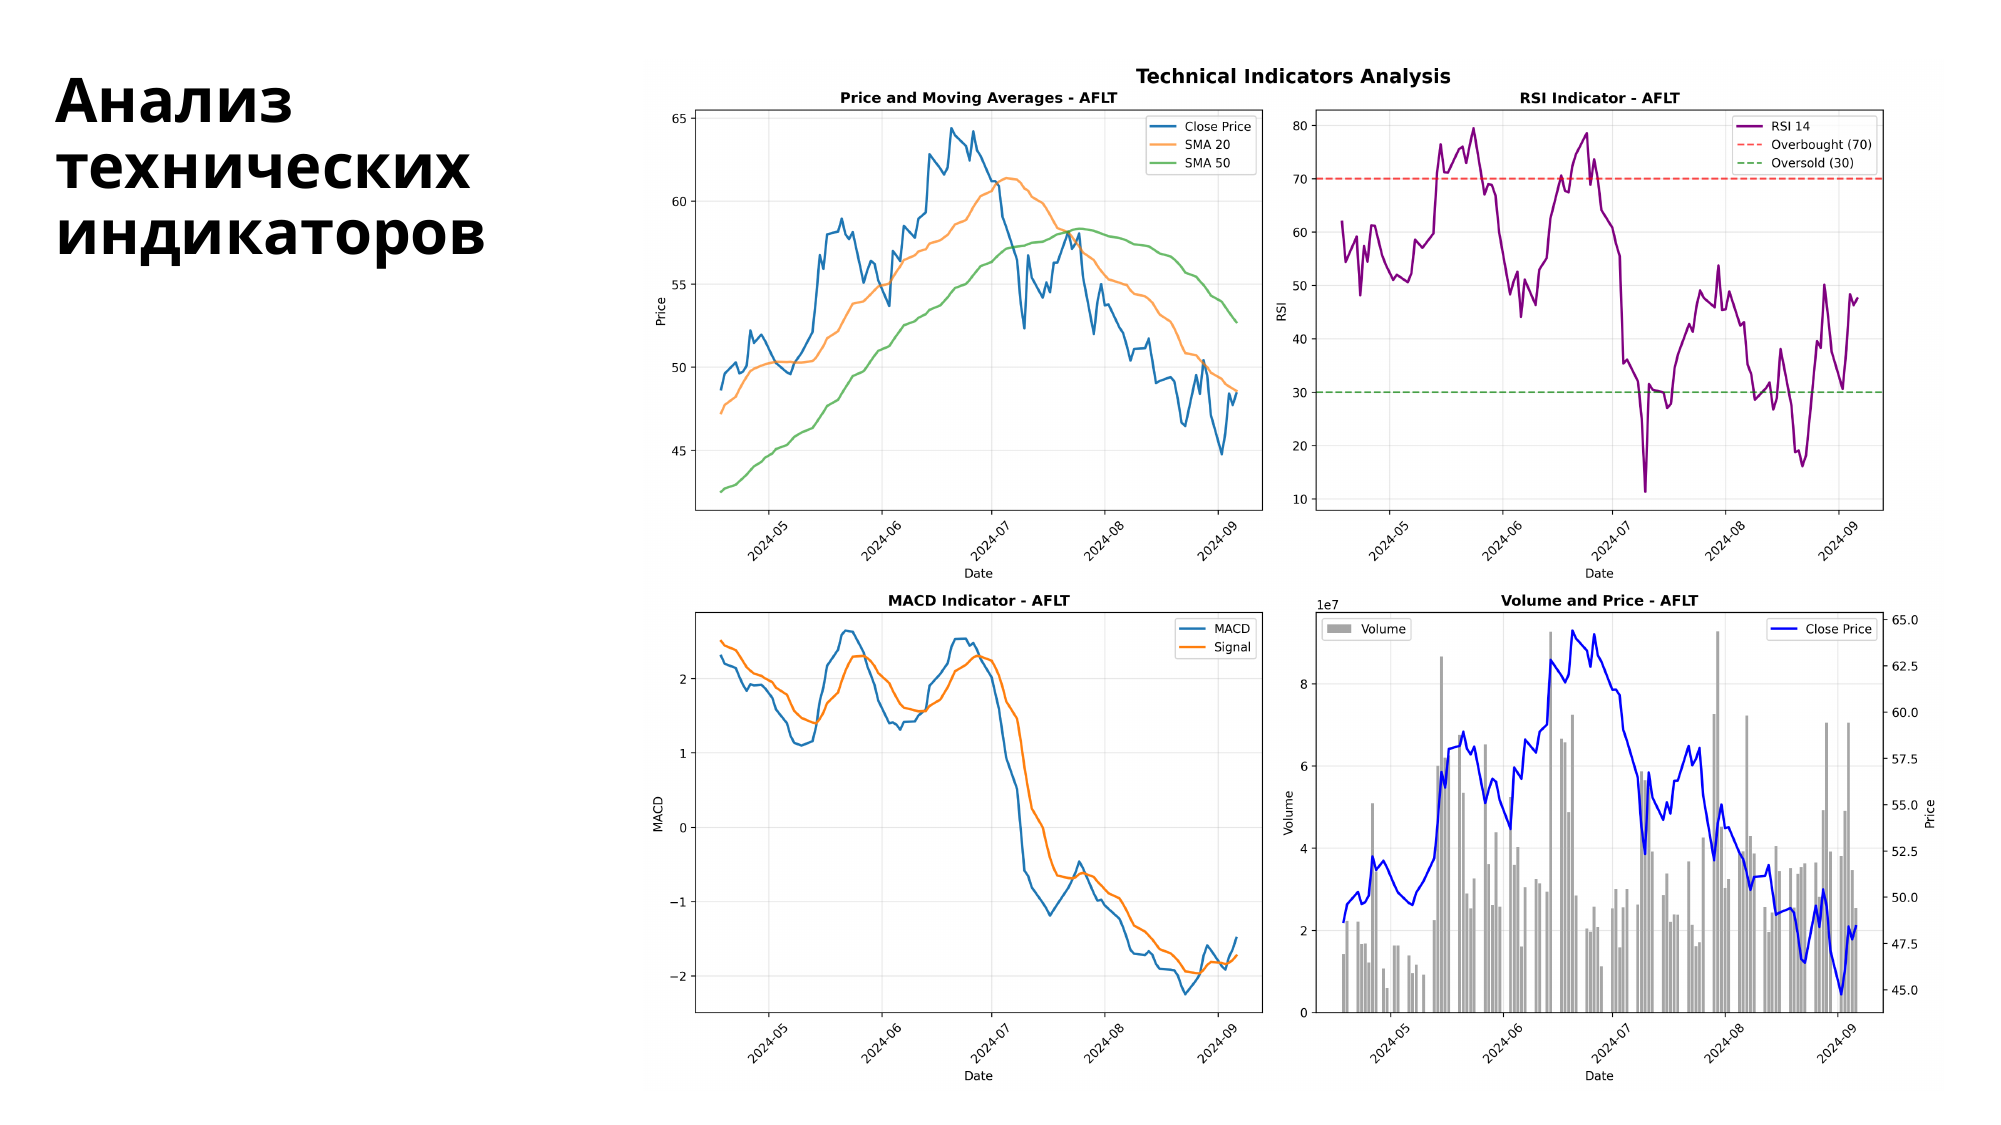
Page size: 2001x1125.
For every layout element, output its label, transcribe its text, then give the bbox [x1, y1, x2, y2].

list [643, 59, 1944, 1091]
title Анализ технических индикаторов [40, 59, 643, 278]
